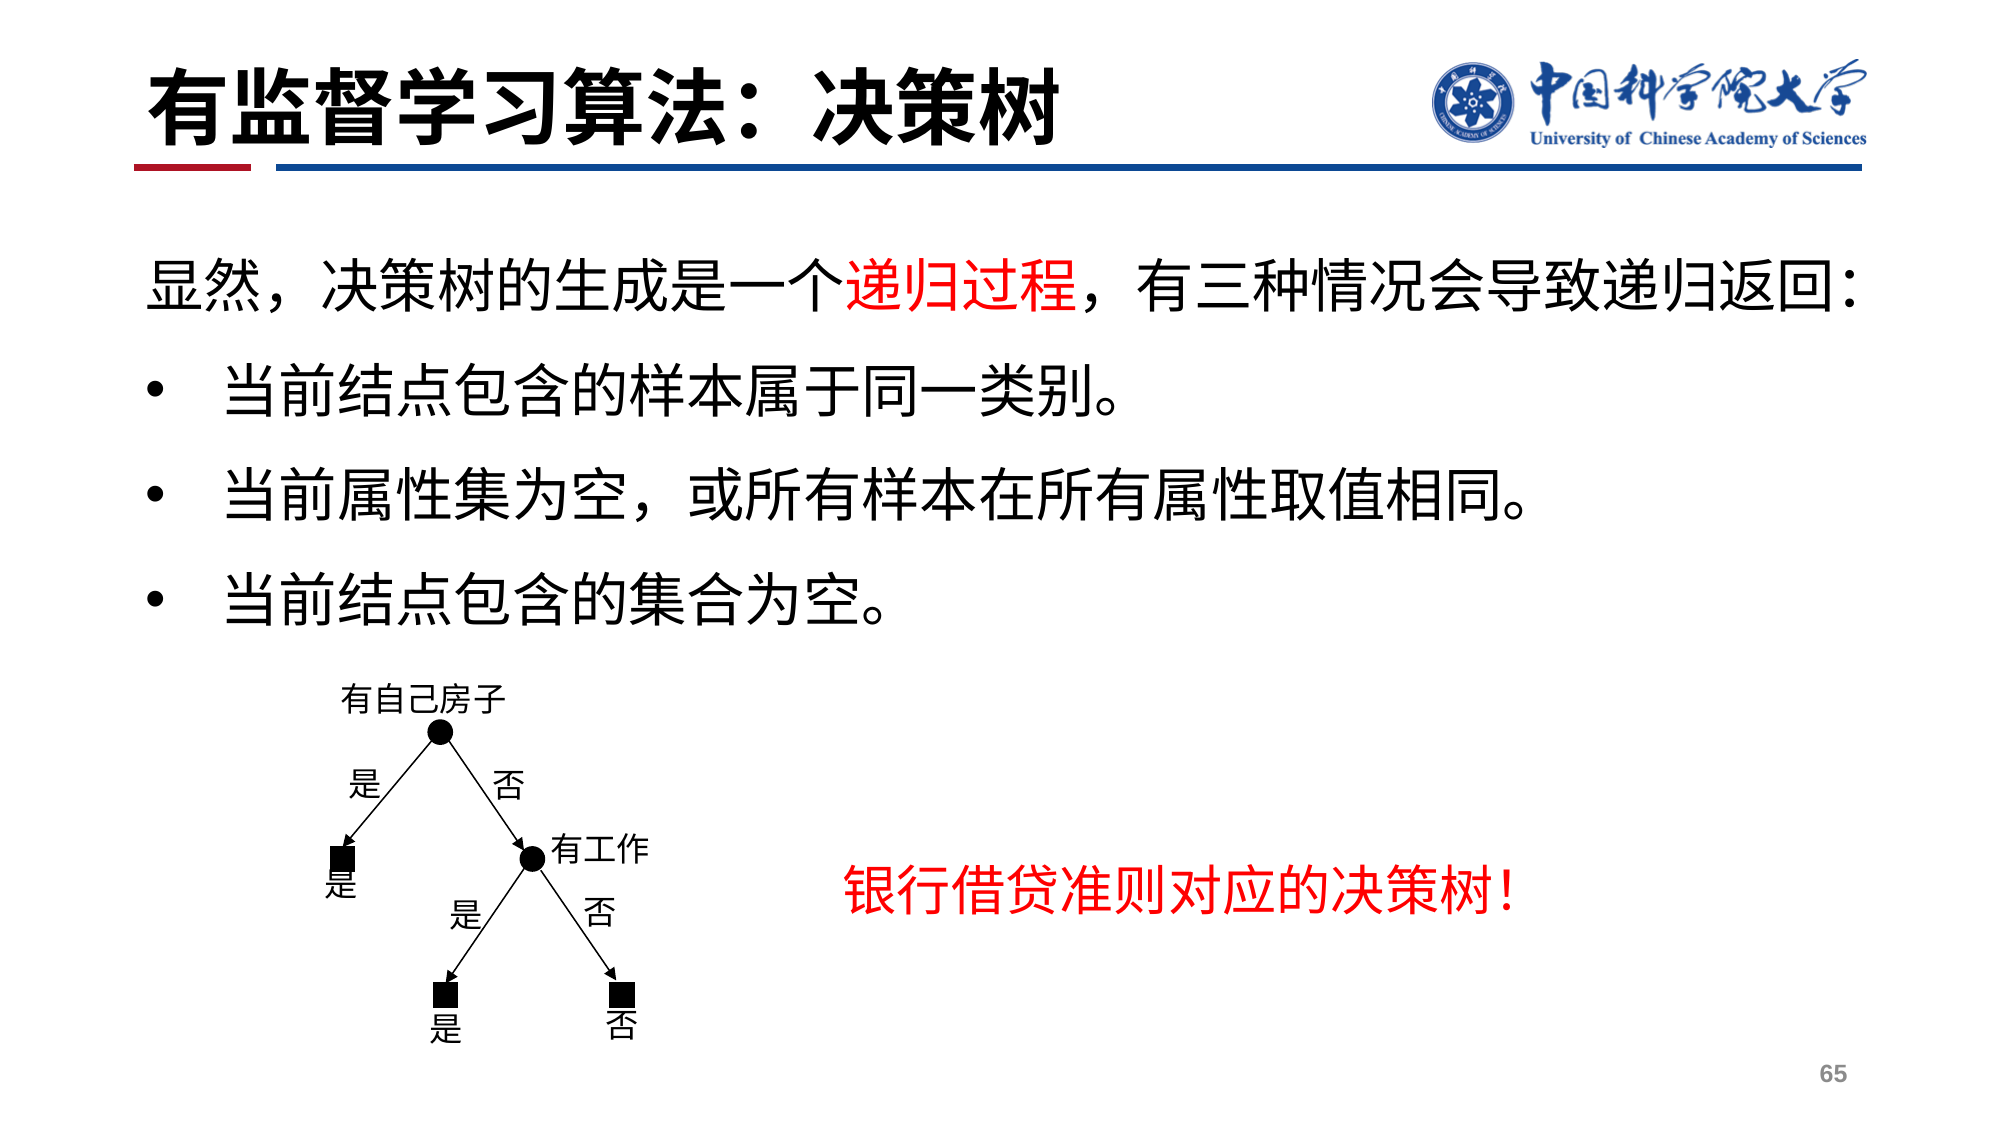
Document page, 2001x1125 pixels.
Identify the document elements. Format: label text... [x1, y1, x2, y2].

text_box 显然，决策树的生成是一个递归过程，有三种情况会导致递归返回： 当前结点包含的样本属于同一类别。 当前属性集为空，或所有样本在所有属性取值相同。 当前结点包含的集合为空。 [130, 206, 1863, 641]
text_box 银行借贷准则对应的决策树！ [827, 848, 1523, 929]
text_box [309, 671, 666, 1057]
picture [1469, 59, 1867, 148]
title 有监督学习算法：决策树 [130, 0, 1469, 163]
slide_number 65 [1412, 1042, 1863, 1103]
